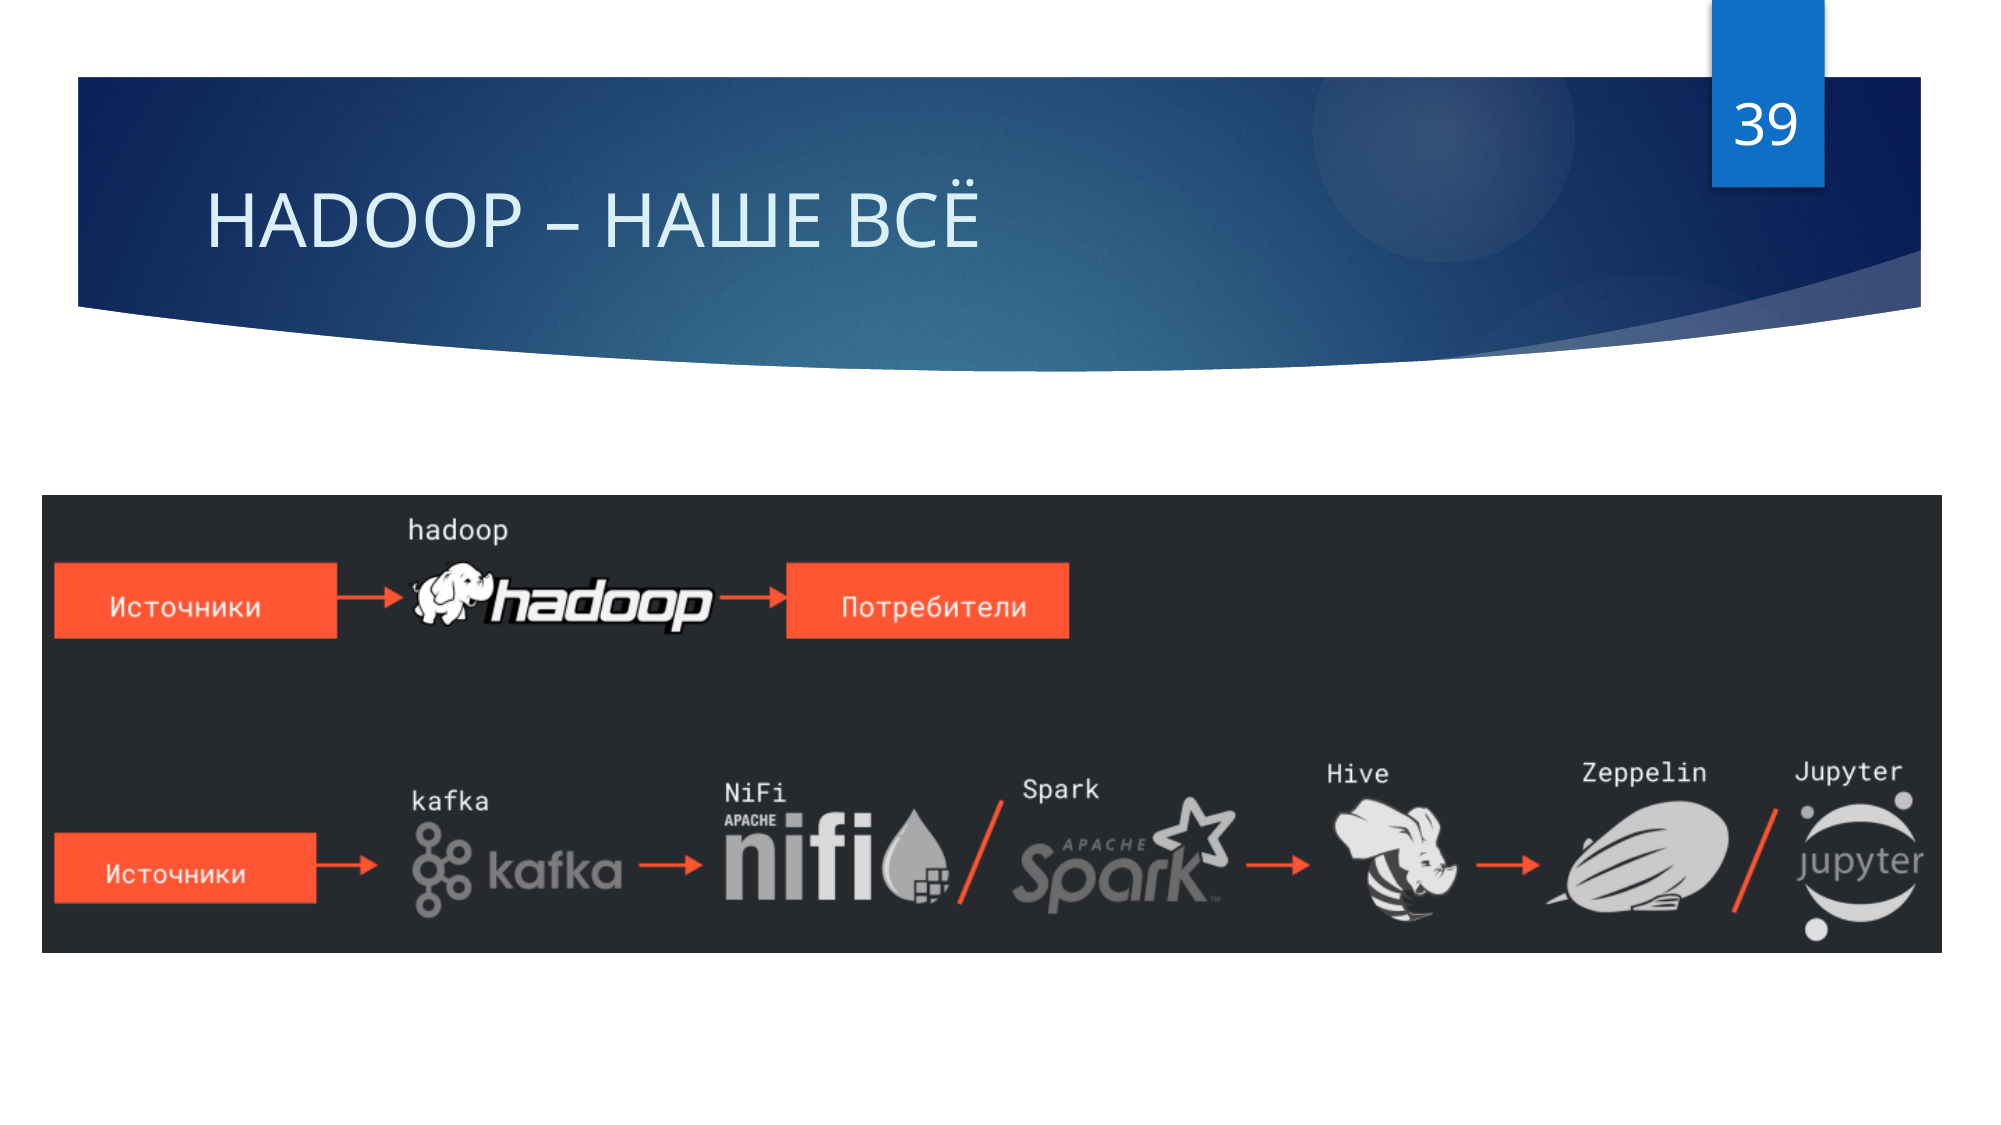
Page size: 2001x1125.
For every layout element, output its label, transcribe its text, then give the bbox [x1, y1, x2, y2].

title HADOOP – НАШЕ ВСЁ [189, 159, 1627, 276]
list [41, 495, 1942, 953]
slide_number 39 [1698, 48, 1836, 175]
